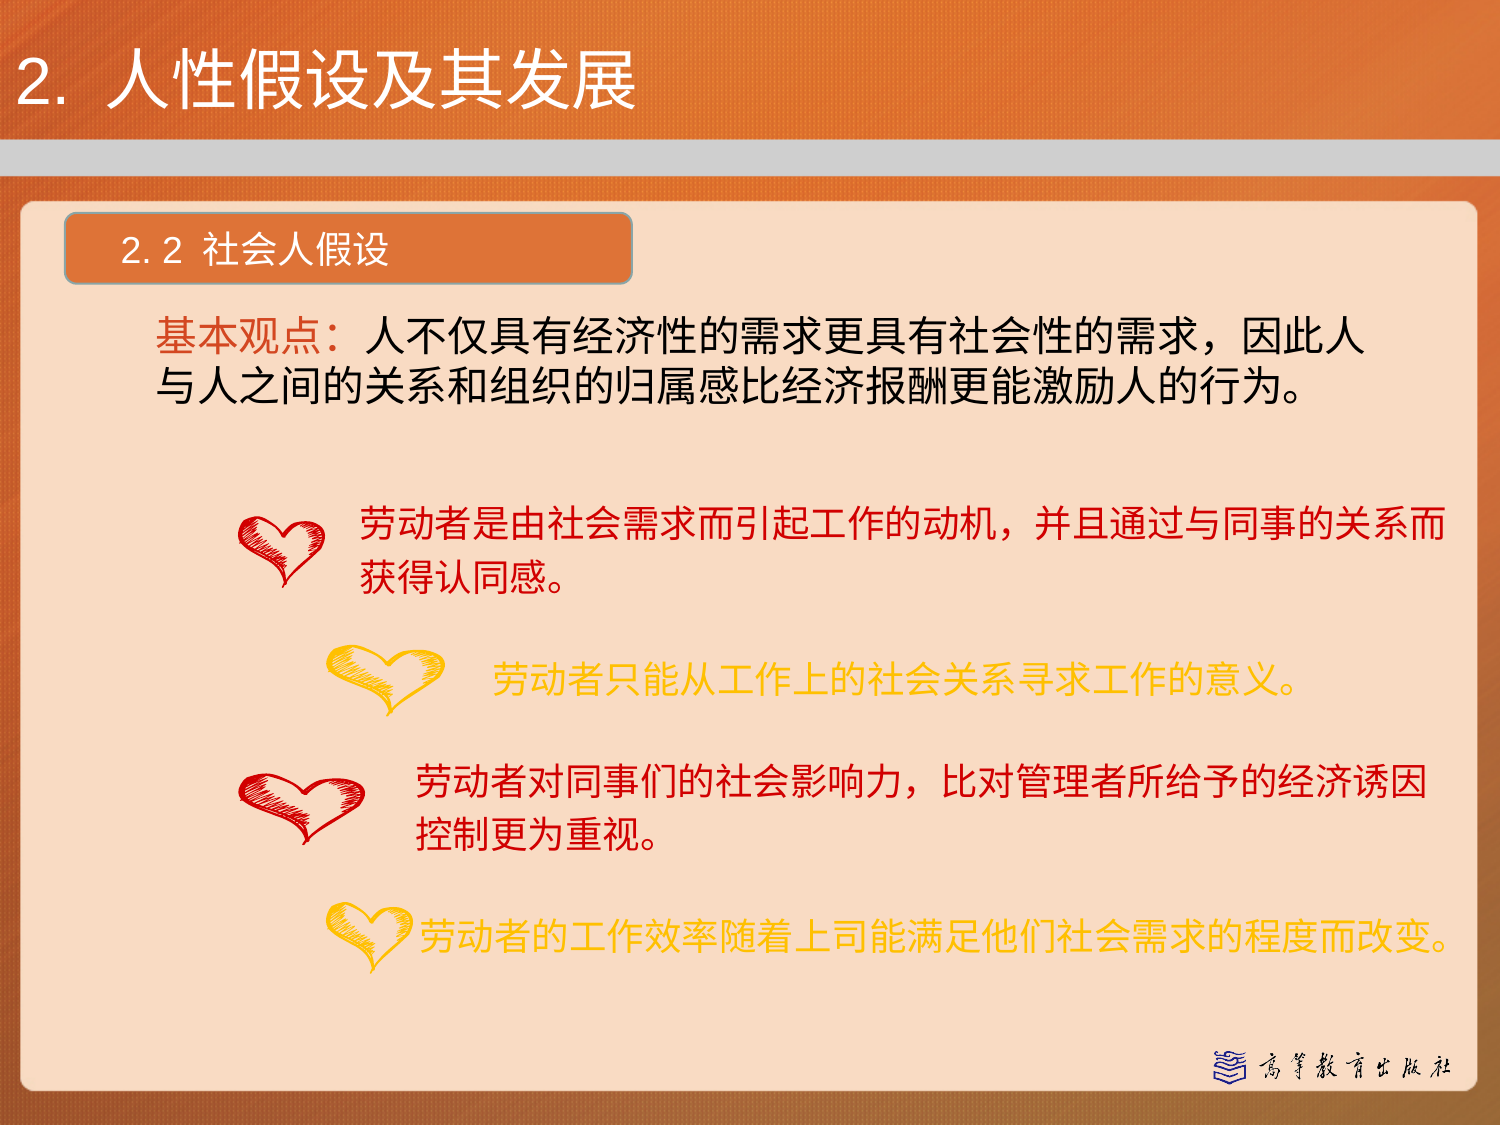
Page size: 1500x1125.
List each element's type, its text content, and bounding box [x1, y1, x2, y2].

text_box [325, 873, 1483, 990]
title 2. 人性假设及其发展 [0, 30, 944, 131]
picture [0, 0, 1500, 1125]
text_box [237, 487, 1459, 604]
list 基本观点：人不仅具有经济性的需求更具有社会性的需求，因此人与人之间的关系和组织的归属感比经济报酬更能激励人的行为。 [103, 302, 1397, 1027]
text_box 2. 2 社会人假设 [63, 211, 633, 285]
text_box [325, 615, 1459, 732]
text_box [237, 744, 1447, 861]
